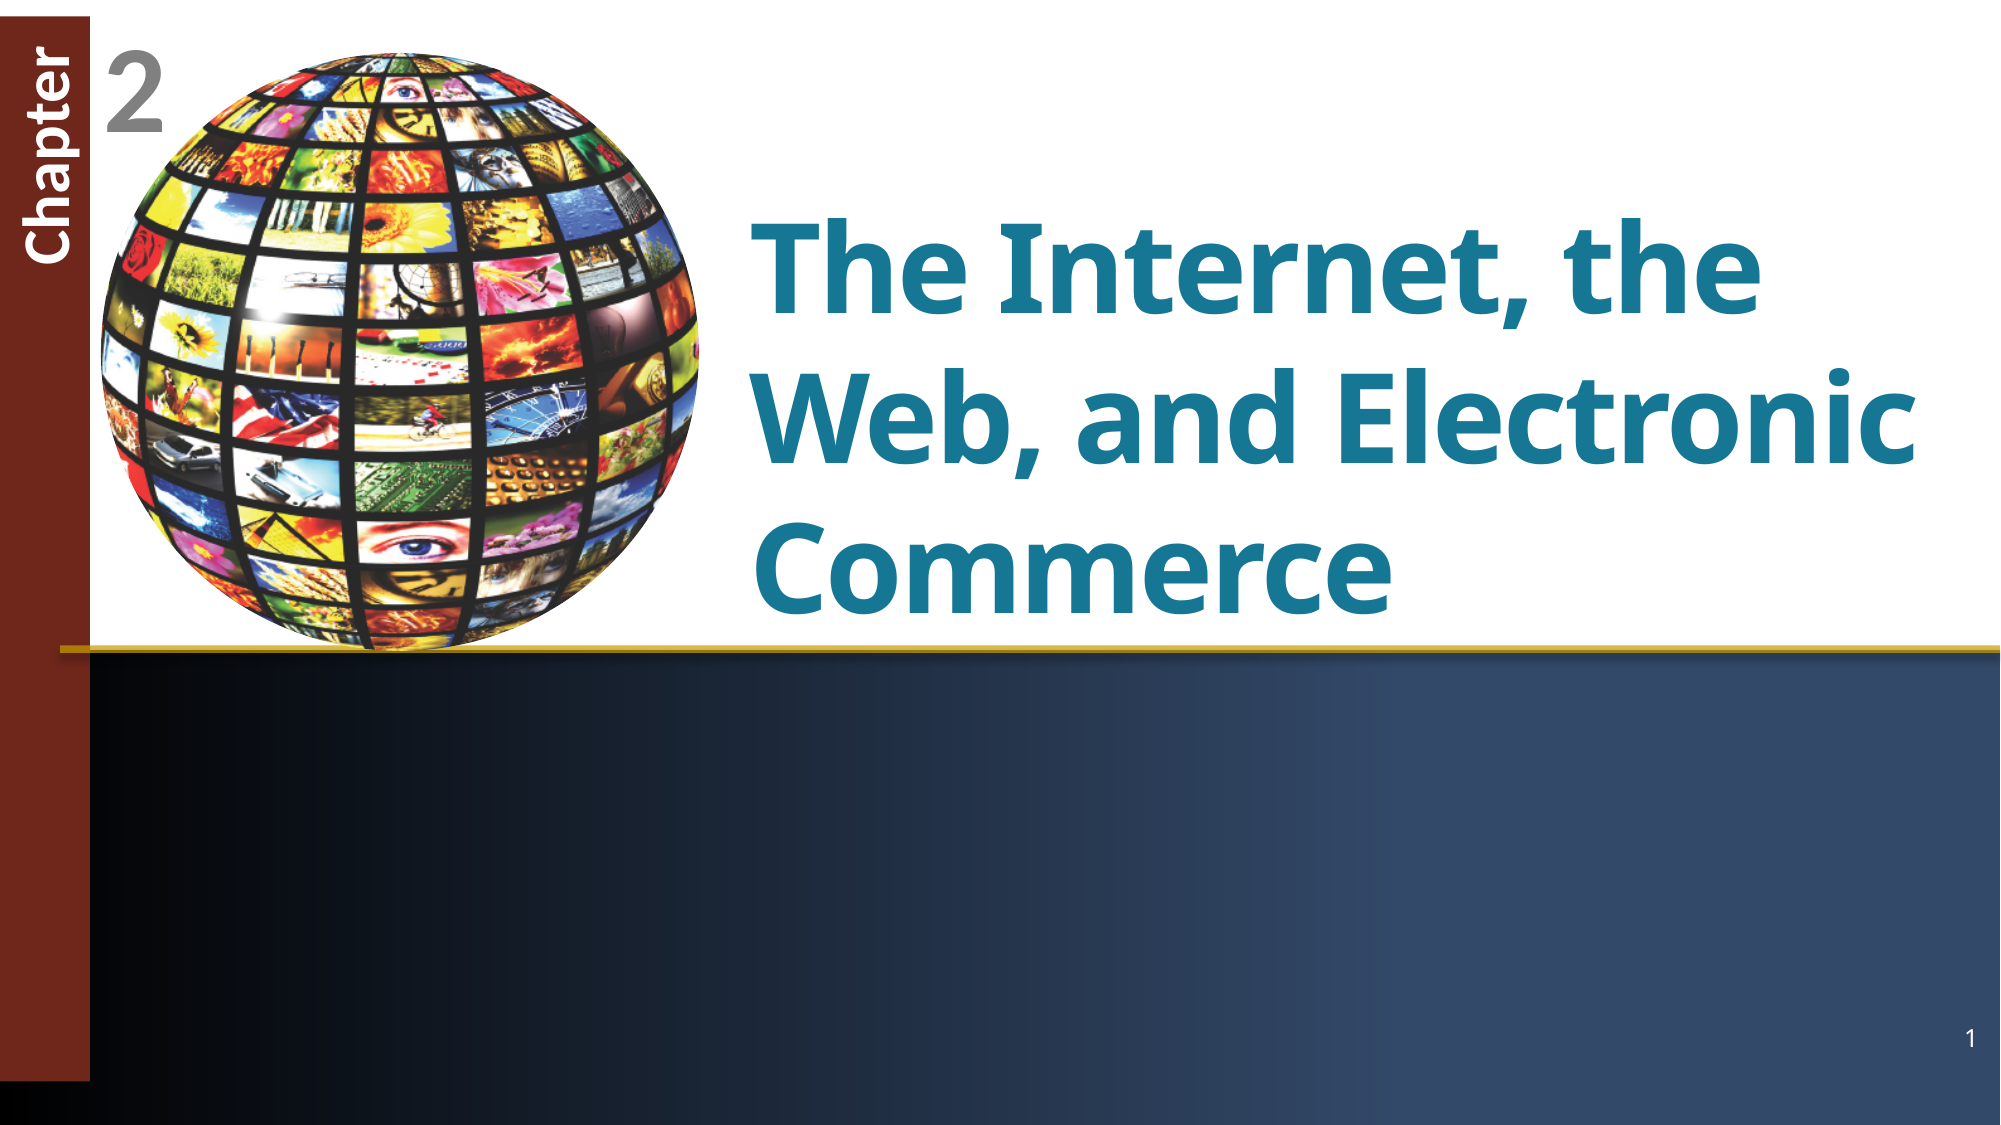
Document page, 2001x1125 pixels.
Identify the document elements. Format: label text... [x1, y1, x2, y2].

slide_number 1 [1793, 1017, 1994, 1063]
text_box 2 [88, 0, 182, 165]
picture [100, 53, 699, 651]
title The Internet, the Web, and Electronic Commerce [734, 177, 2000, 646]
